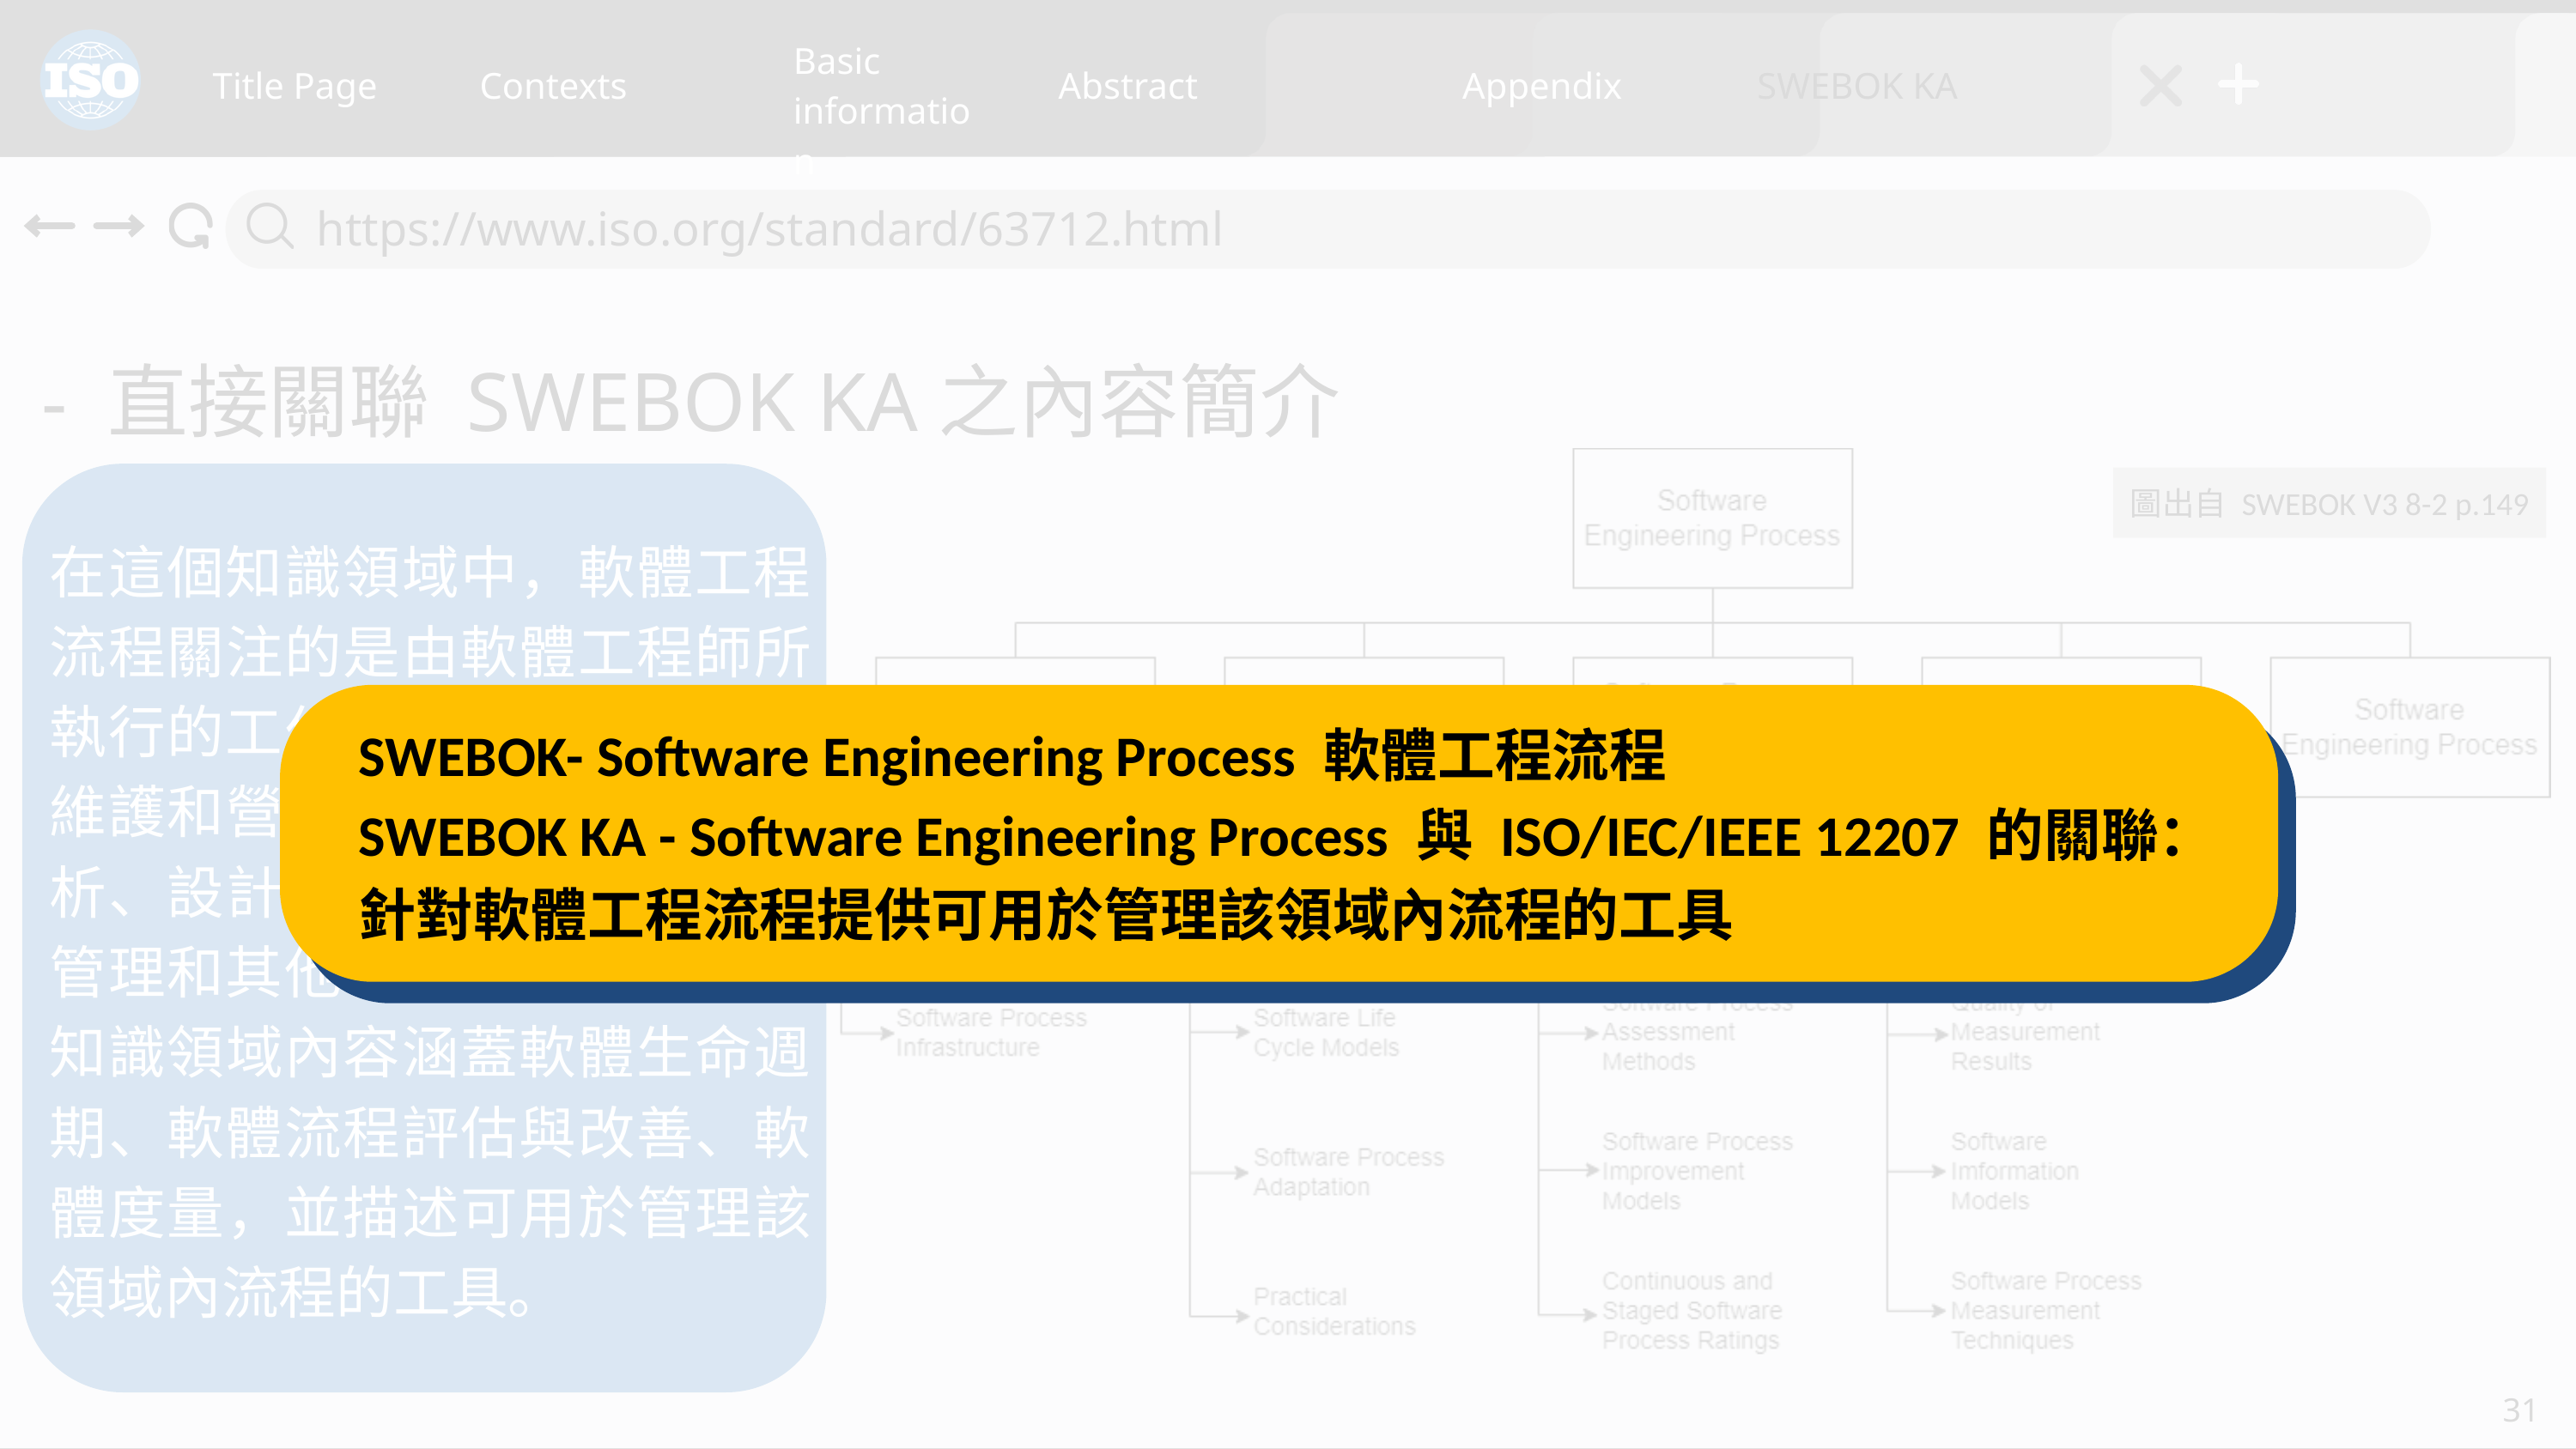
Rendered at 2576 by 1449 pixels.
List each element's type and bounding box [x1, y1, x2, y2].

text_box [0, 0, 2576, 1449]
text_box [279, 684, 2296, 1003]
